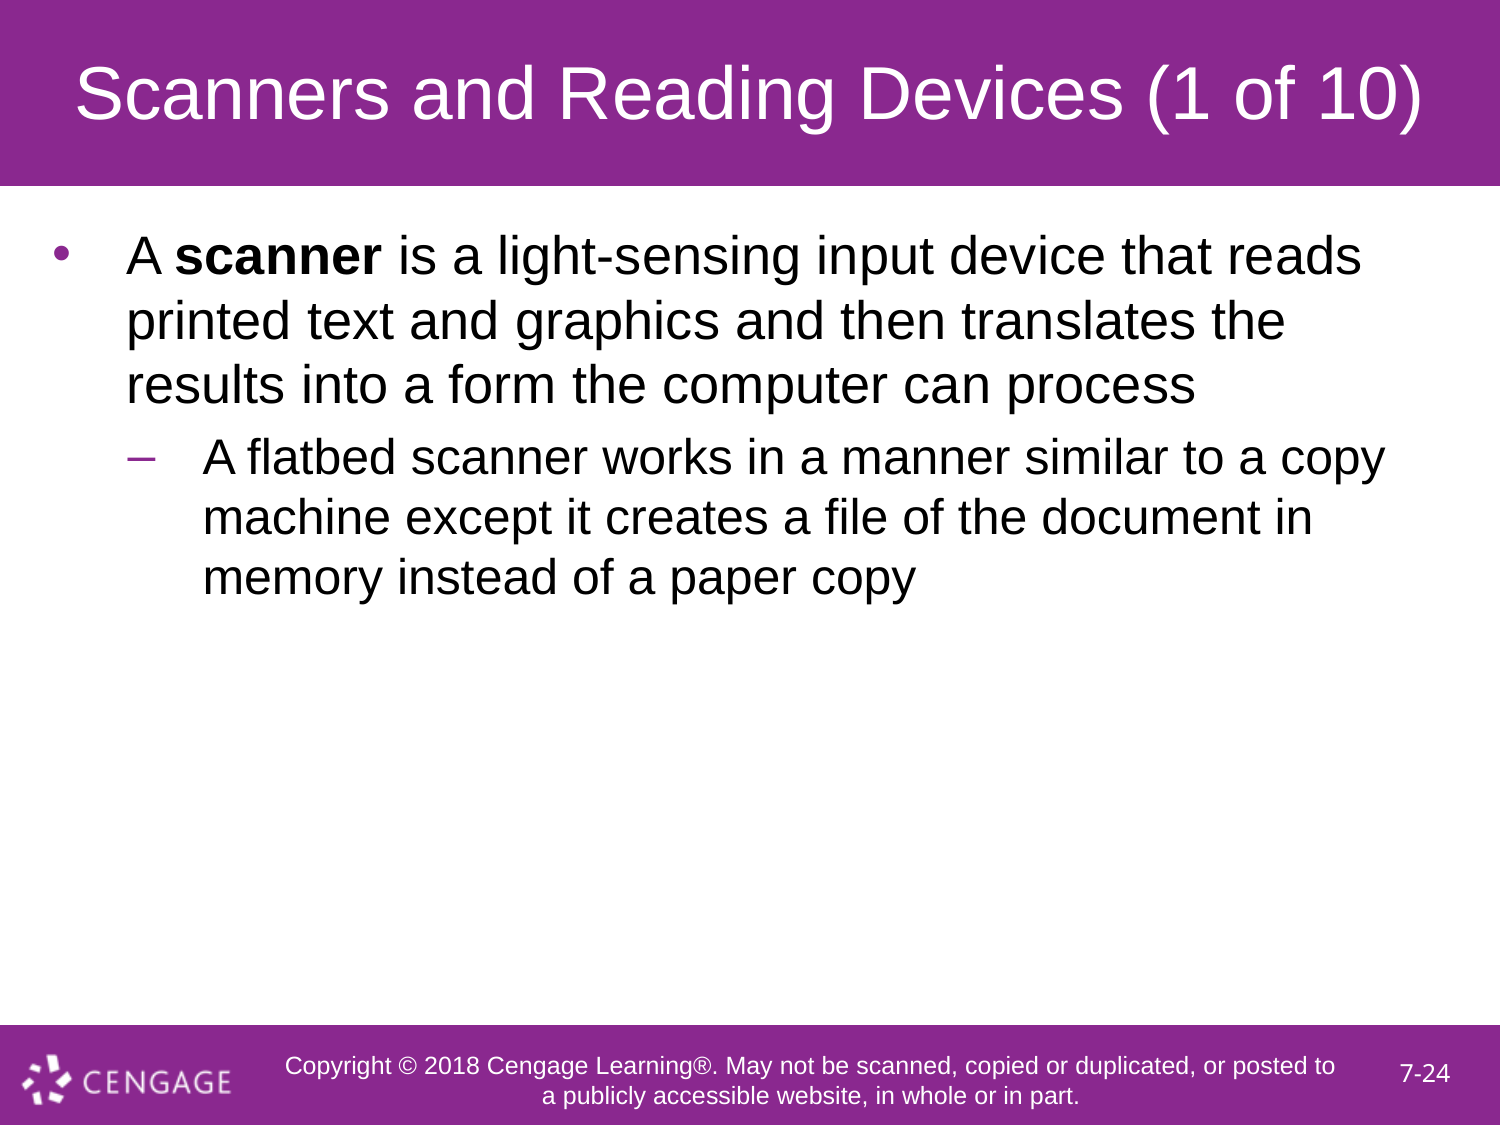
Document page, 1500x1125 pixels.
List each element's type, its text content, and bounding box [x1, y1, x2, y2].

picture [12, 1045, 236, 1113]
list A scanner is a light-sensing input device that reads printed text and graphics and then translates the results into a form the computer can process A flatbed scanner works in a manner similar to a copy machine except it creates a file of the document in memory instead of a paper copy [37, 212, 1475, 1005]
title Scanners and Reading Devices (1 of 10) [7, 4, 1493, 175]
